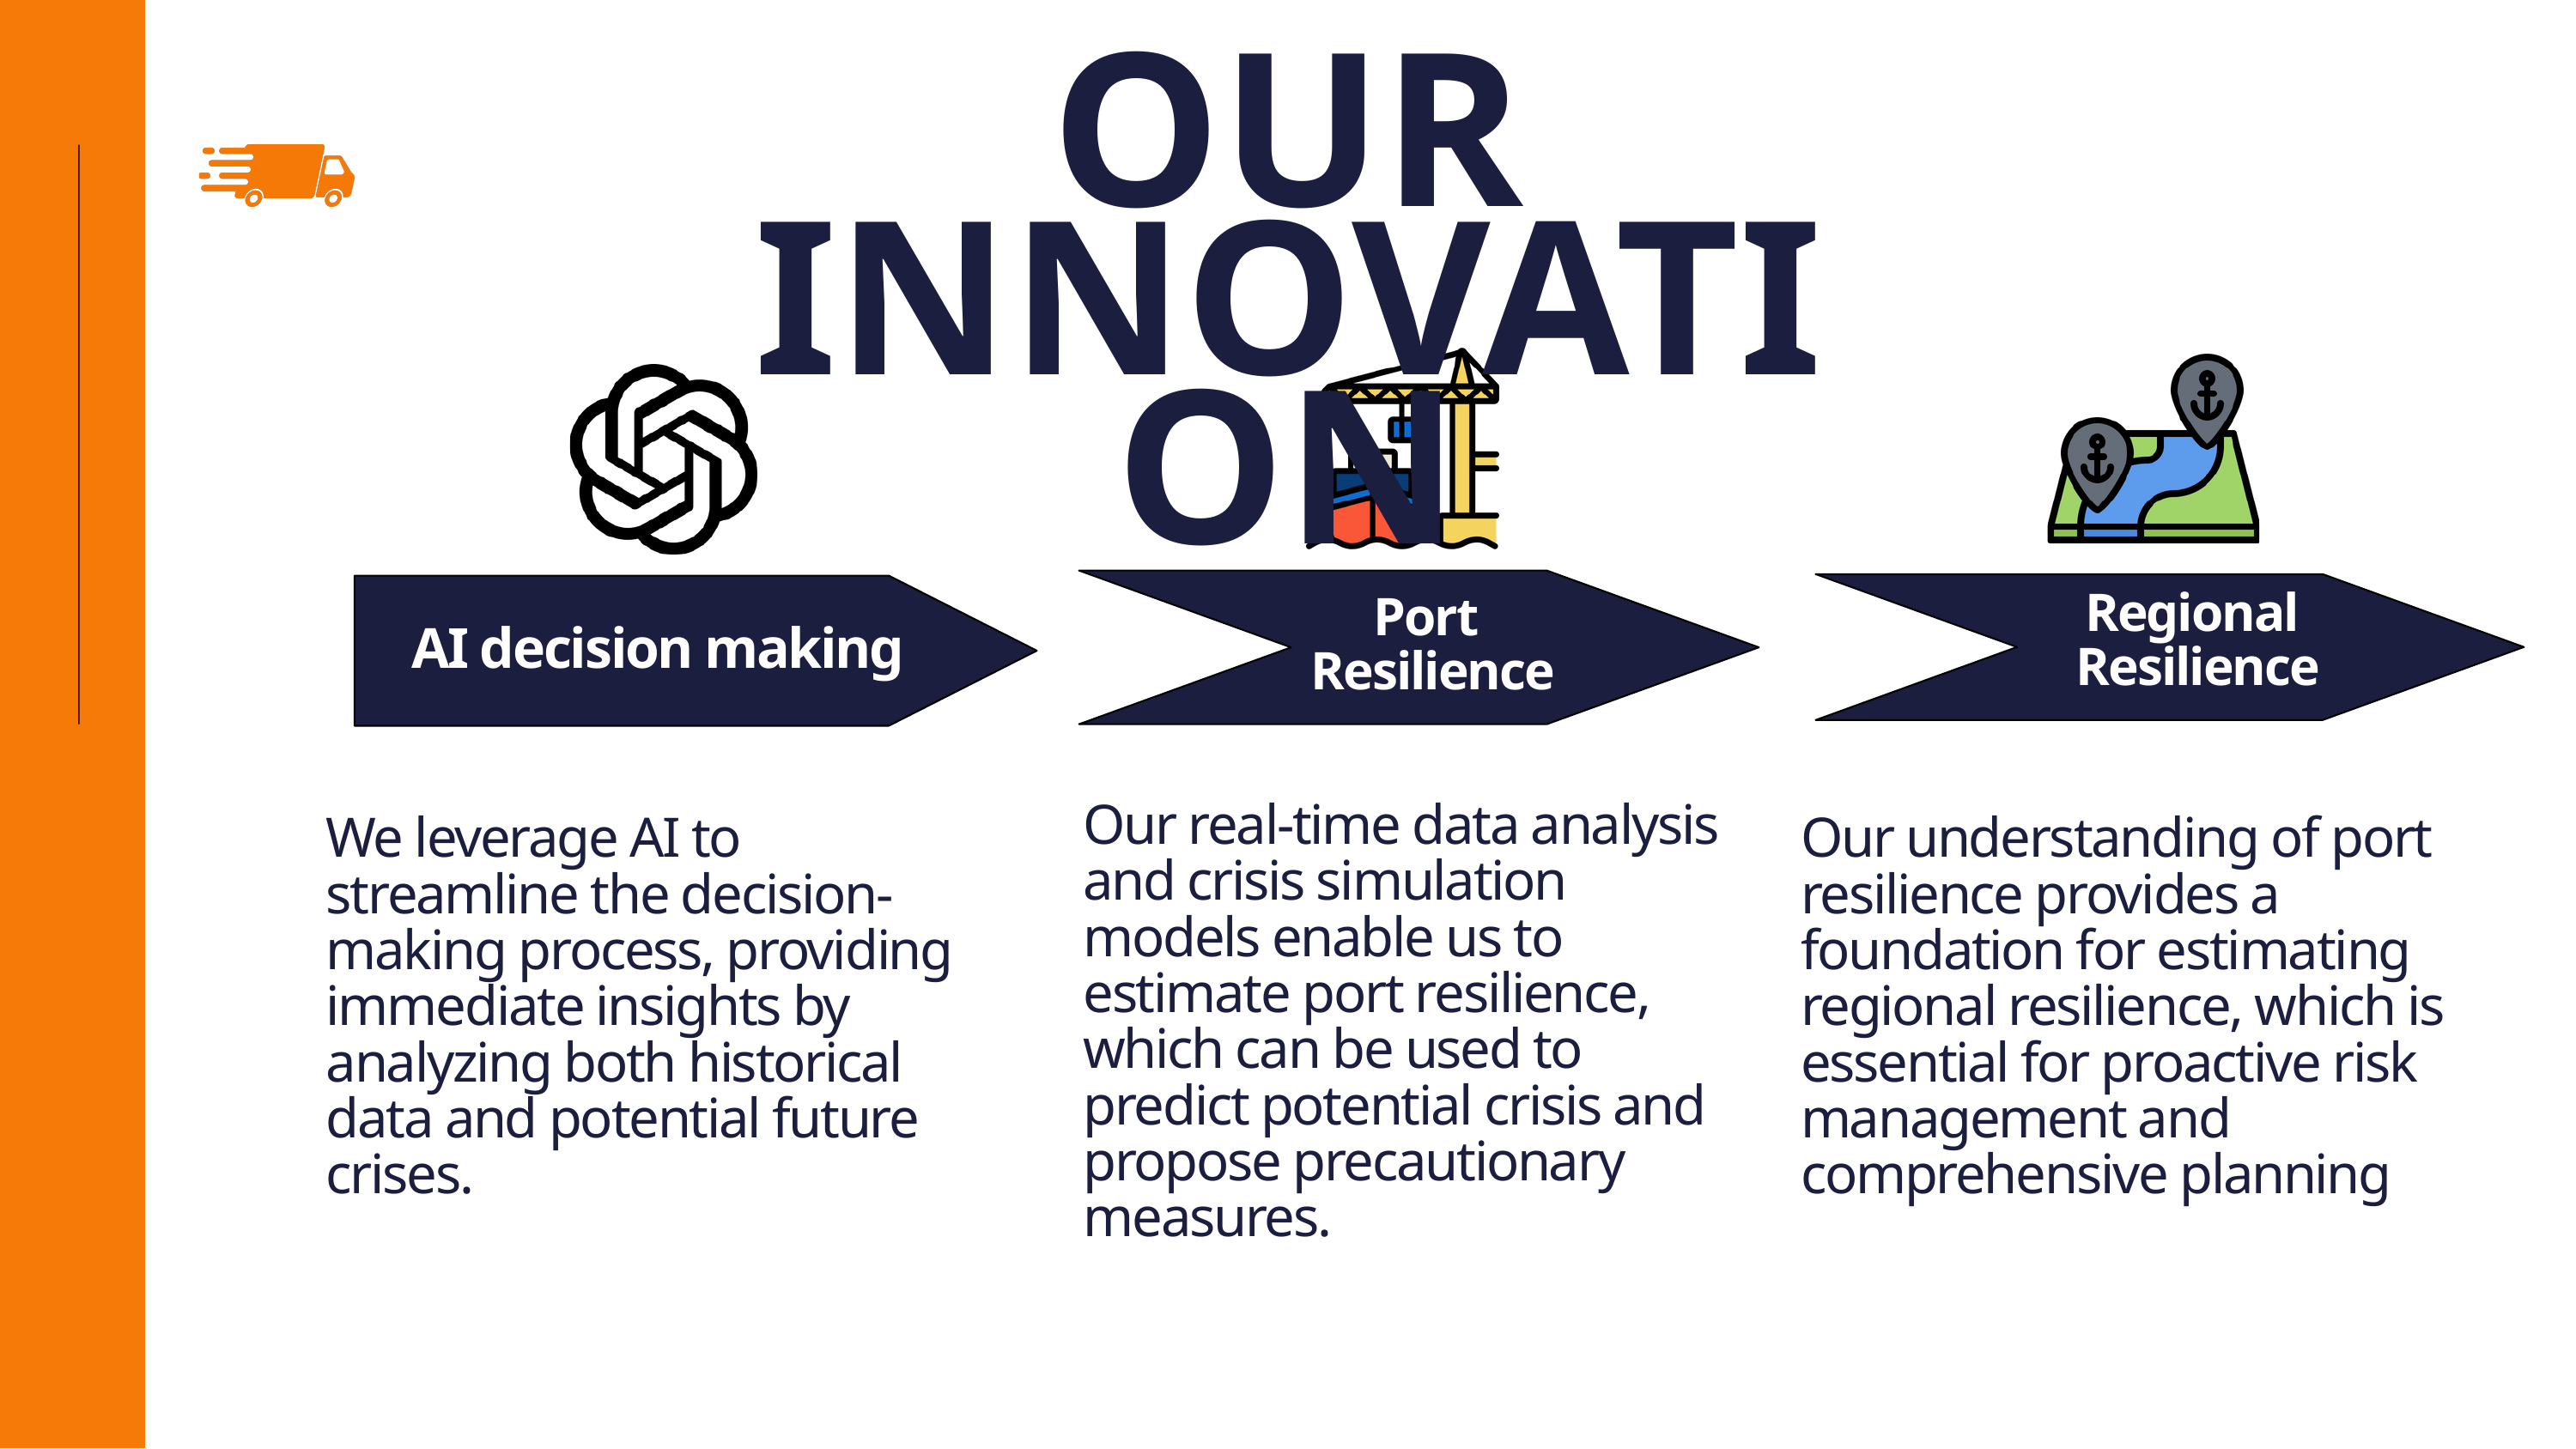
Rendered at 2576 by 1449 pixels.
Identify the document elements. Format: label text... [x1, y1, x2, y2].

text_box [198, 144, 355, 208]
text_box Our understanding of port resilience provides a foundation for estimating regional resilience, which is essential for proactive risk management and comprehensive planning [1801, 812, 2524, 1205]
text_box OUR INNOVATION [738, 80, 1838, 587]
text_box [0, 0, 145, 1449]
text_box [2047, 342, 2260, 555]
text_box We leverage AI to streamline the decision-making process, providing immediate insights by analyzing both historical data and potential future crises. [325, 812, 991, 1205]
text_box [354, 575, 1037, 726]
text_box [569, 364, 738, 555]
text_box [1815, 573, 2524, 721]
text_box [1078, 570, 1759, 724]
text_box Our real-time data analysis and crisis simulation models enable us to estimate port resilience, which can be used to predict potential crisis and propose precautionary measures. [1083, 799, 1722, 1248]
